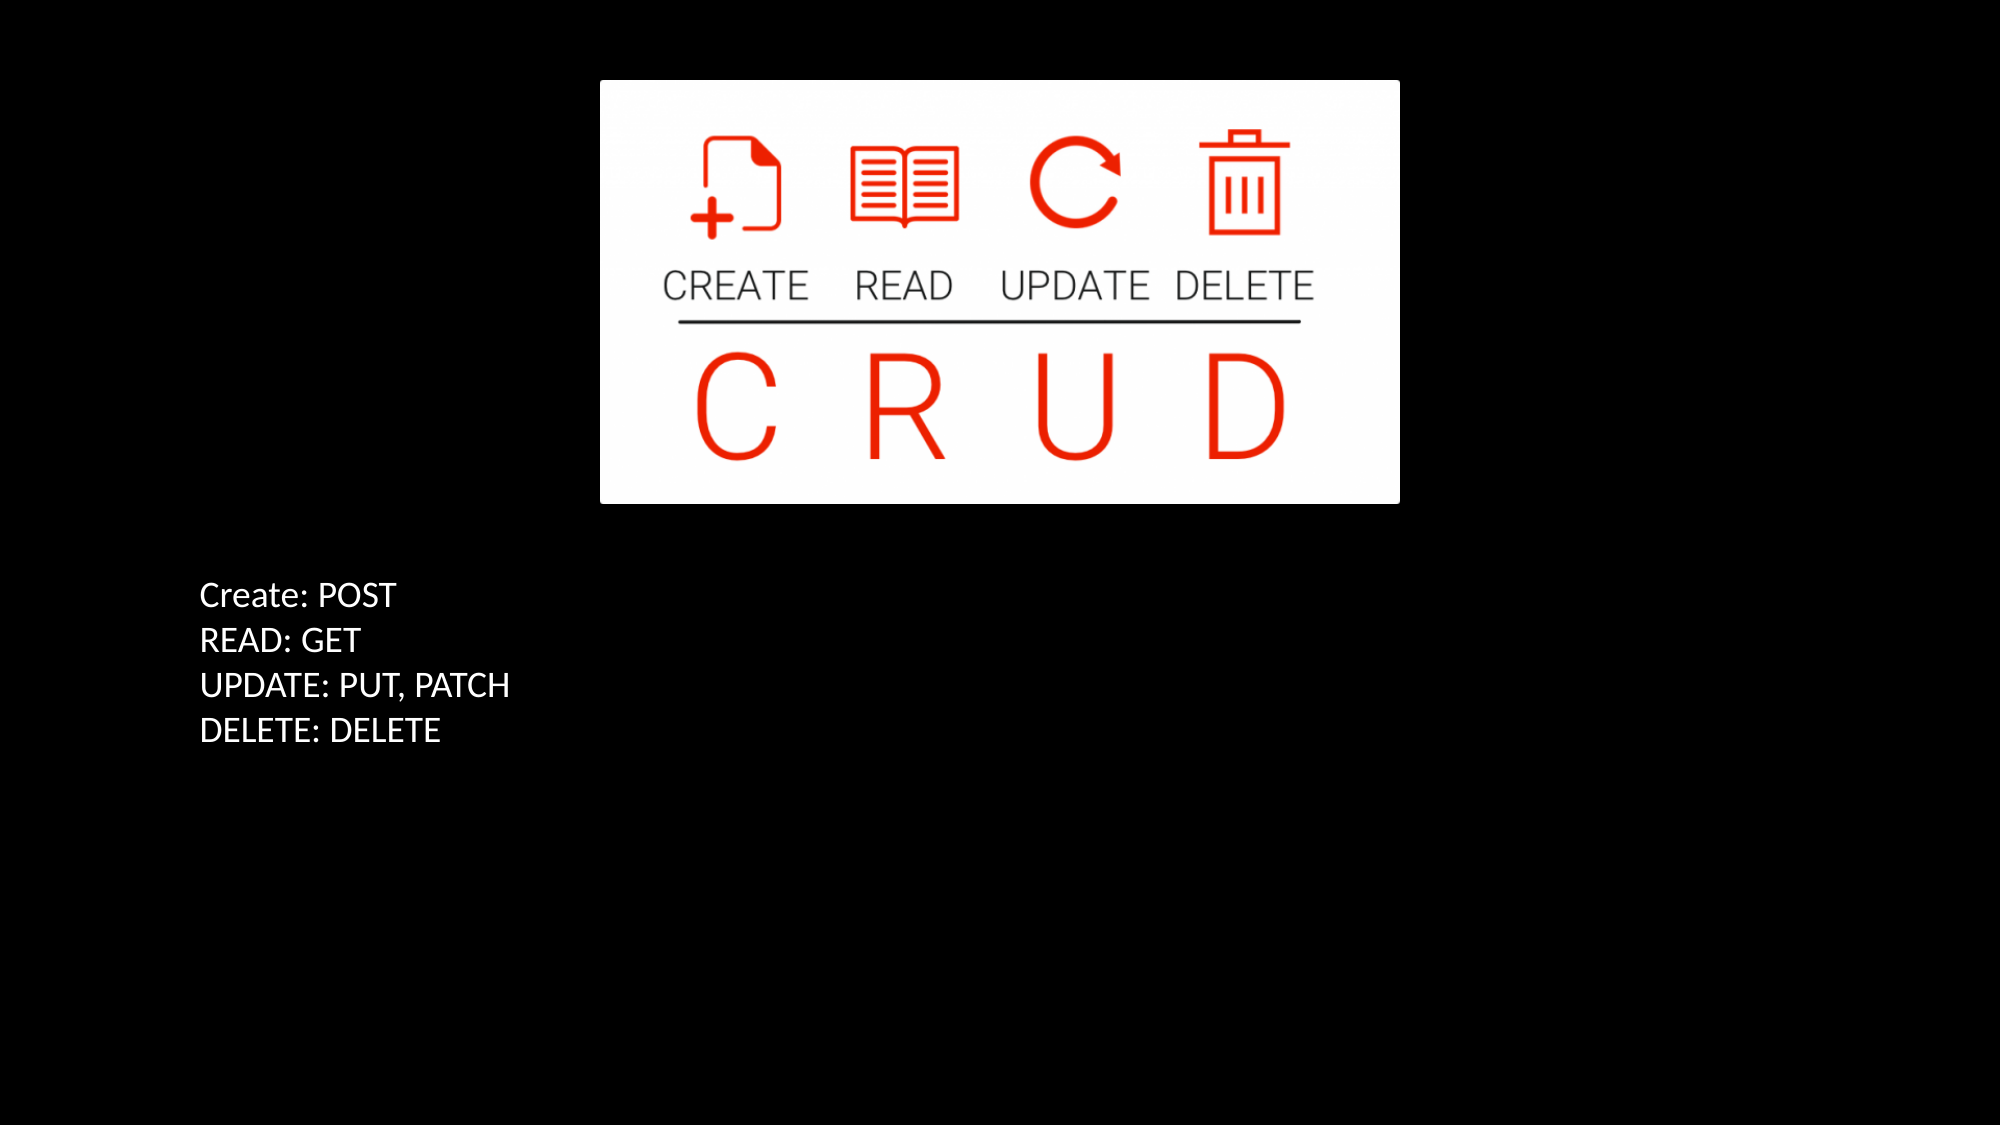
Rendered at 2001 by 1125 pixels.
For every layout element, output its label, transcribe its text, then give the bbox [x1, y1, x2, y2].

text_box Create: POST READ: GET UPDATE: PUT, PATCH DELETE: DELETE [184, 562, 1332, 758]
picture [599, 80, 1400, 504]
